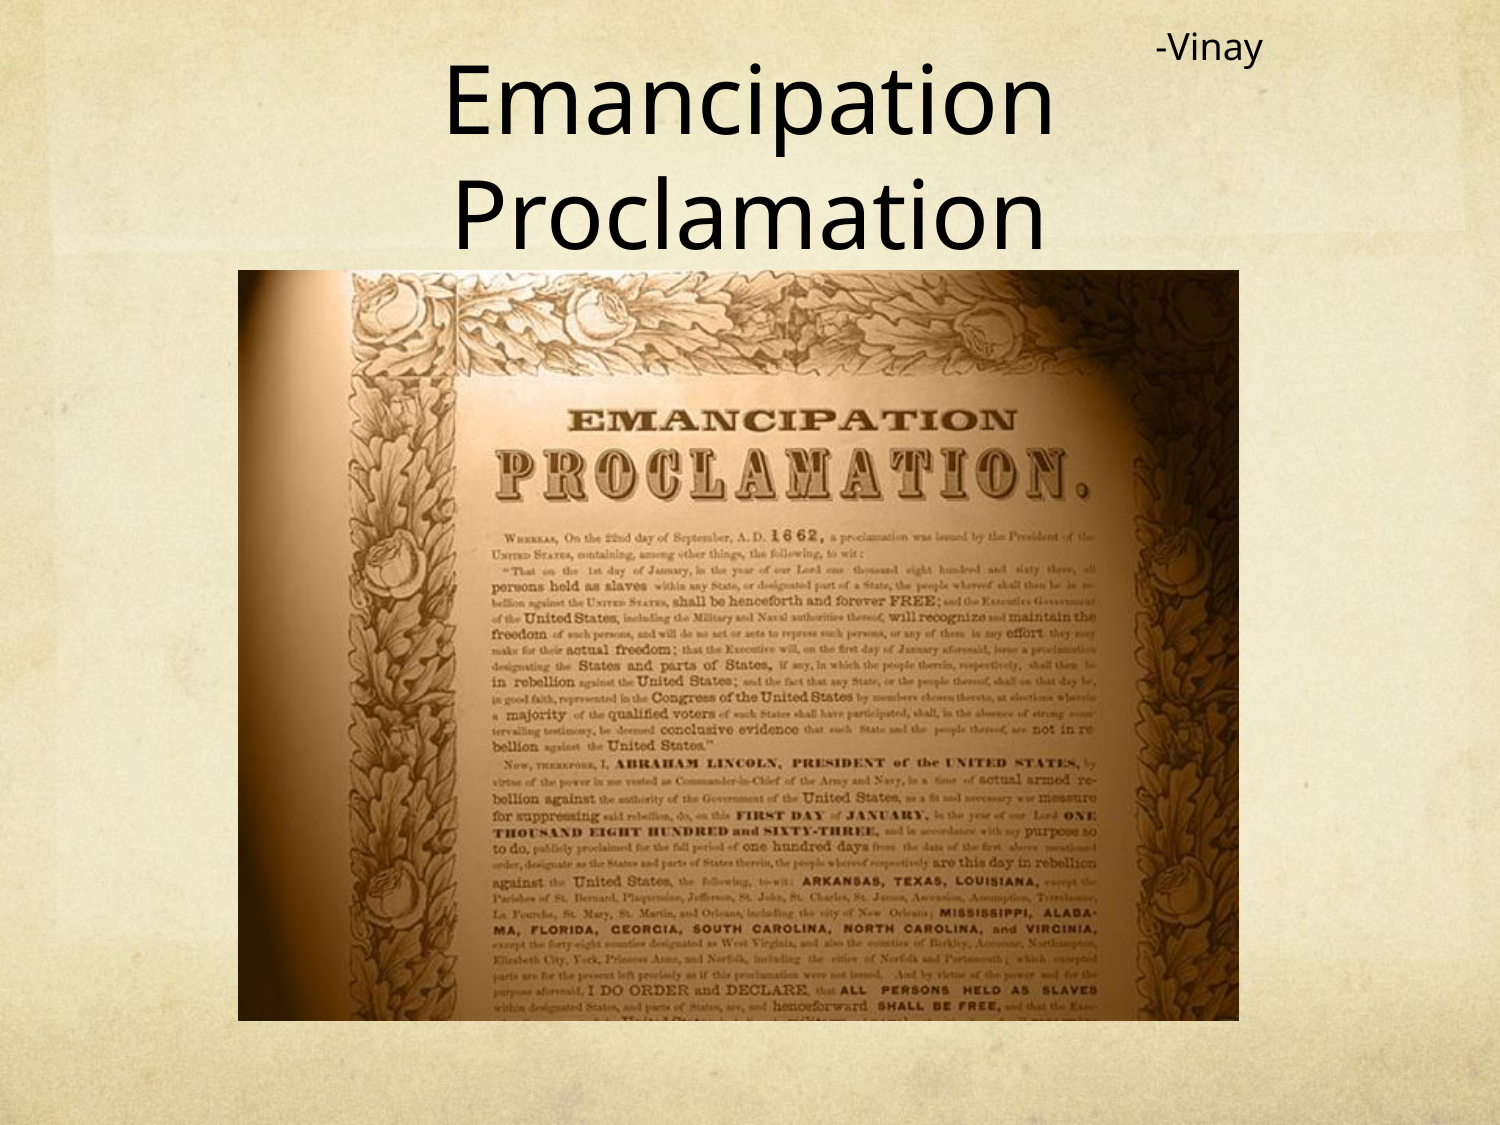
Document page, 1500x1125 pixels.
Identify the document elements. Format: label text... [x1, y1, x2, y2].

text_box -Vinay [1140, 15, 1384, 76]
title Emancipation Proclamation [150, 82, 1350, 225]
picture [0, 0, 1500, 1125]
